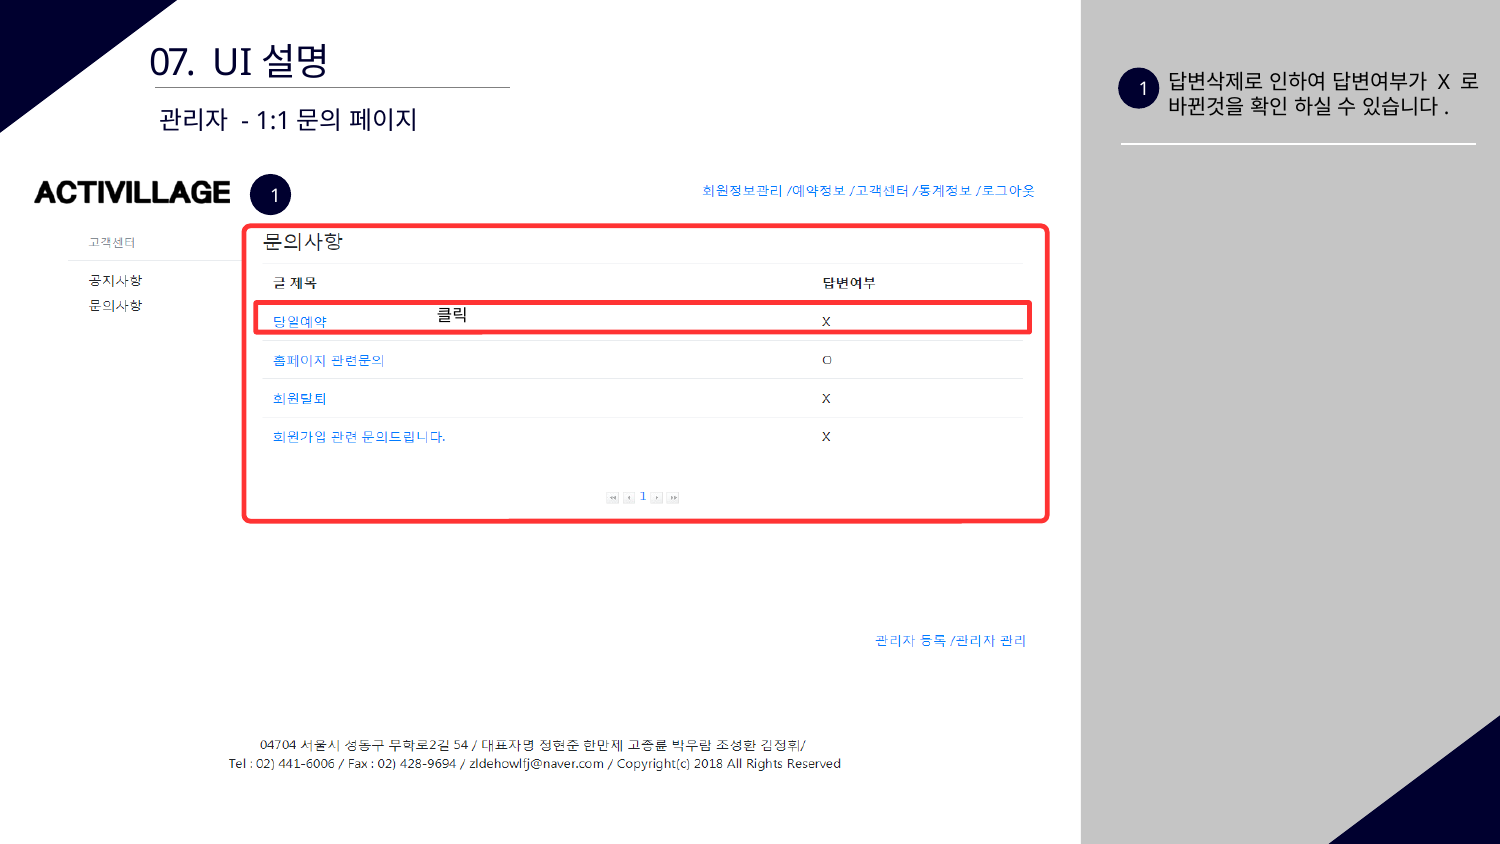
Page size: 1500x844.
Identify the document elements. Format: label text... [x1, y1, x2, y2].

text_box 1 [1116, 65, 1153, 111]
text_box 답변삭제로 인하여 답변여부가 X 로 바뀐것을 확인 하실 수 있습니다. [1153, 61, 1500, 127]
text_box 관리자 - 1:1문의 페이지 [144, 97, 434, 142]
text_box 07. [134, 30, 211, 90]
text_box UI설명 [211, 30, 346, 87]
picture [0, 159, 1077, 788]
text_box [1112, 55, 1500, 95]
